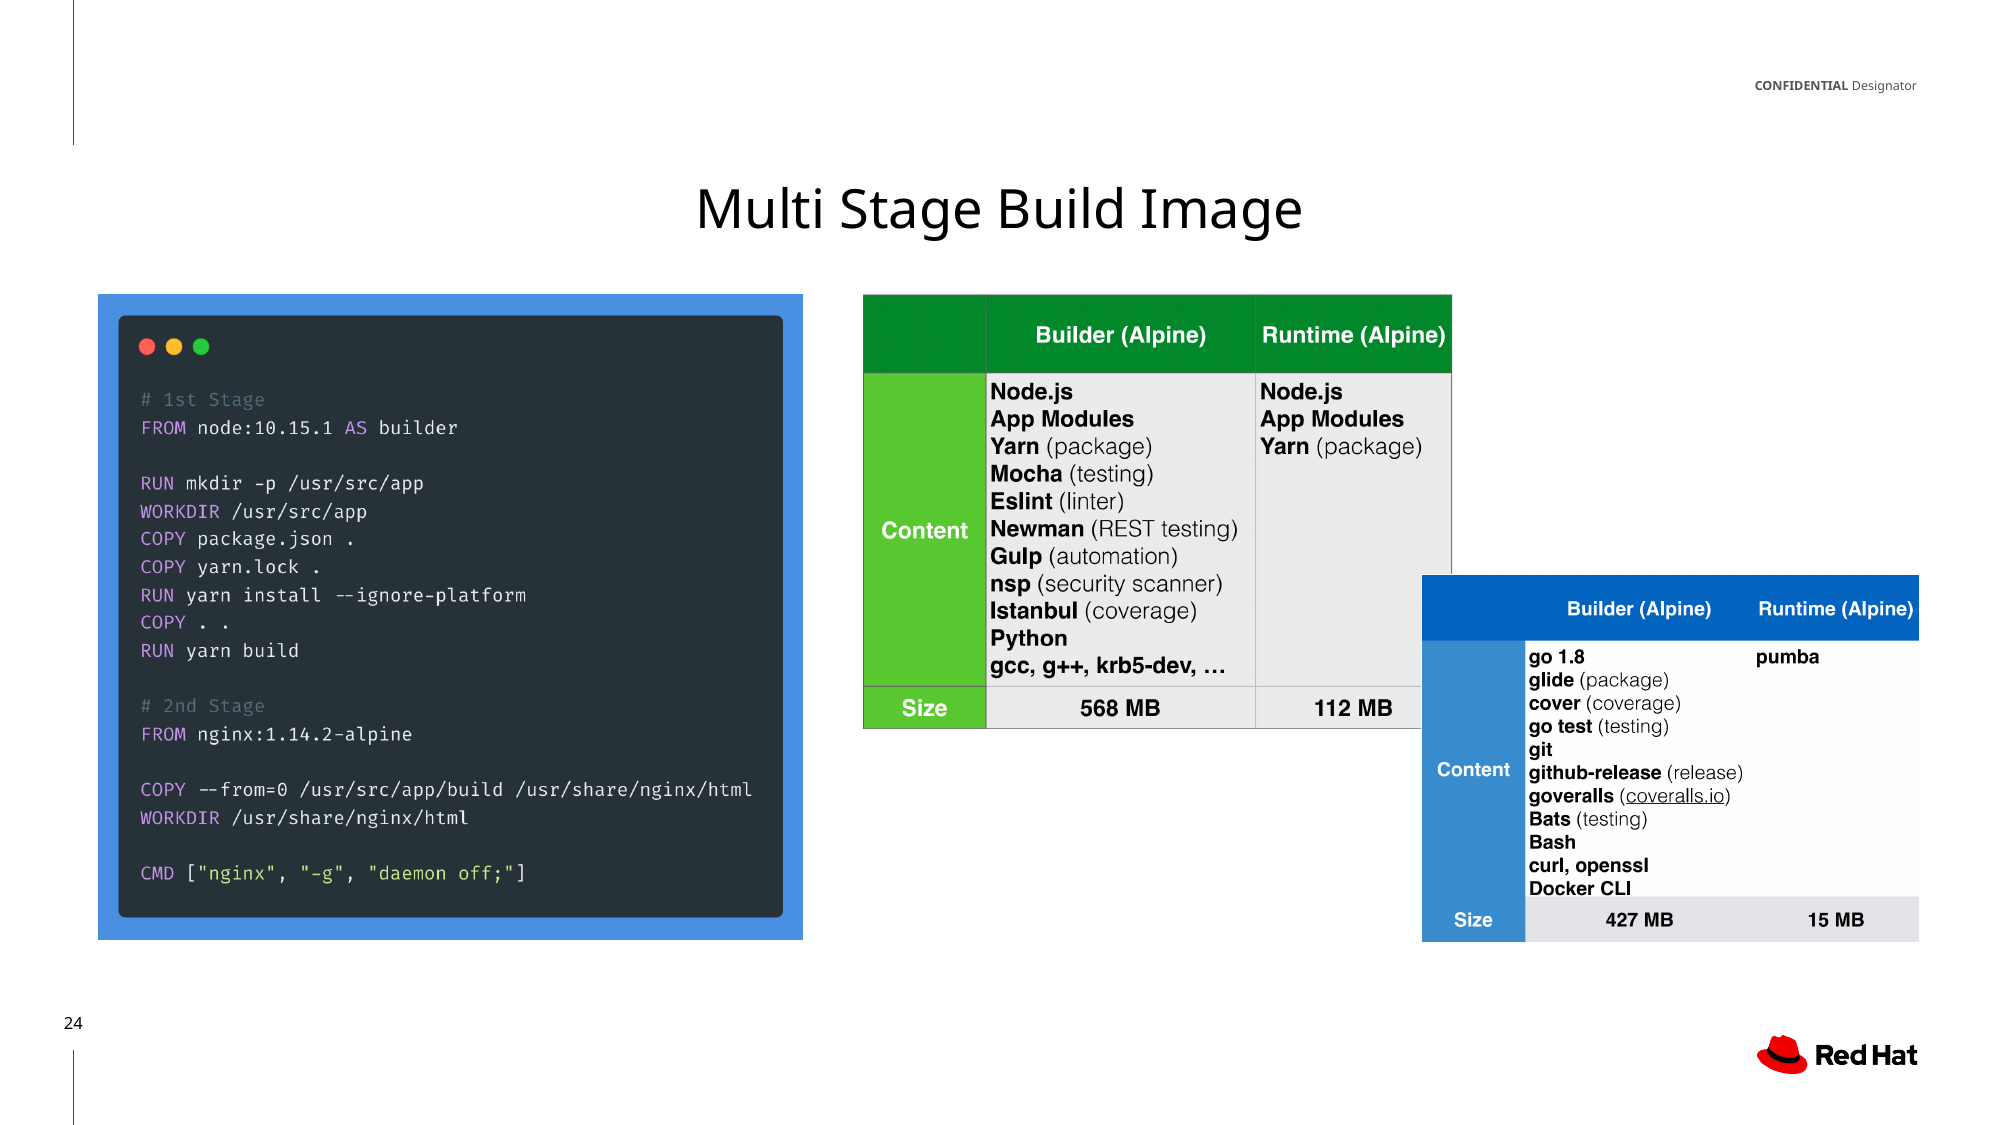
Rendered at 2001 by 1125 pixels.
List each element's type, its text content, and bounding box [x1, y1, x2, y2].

slide_number ‹#› [13, 1012, 134, 1036]
picture [861, 293, 1919, 942]
title Multi Stage Build Image [287, 155, 1713, 314]
picture [1757, 1035, 1918, 1074]
picture [98, 293, 803, 942]
